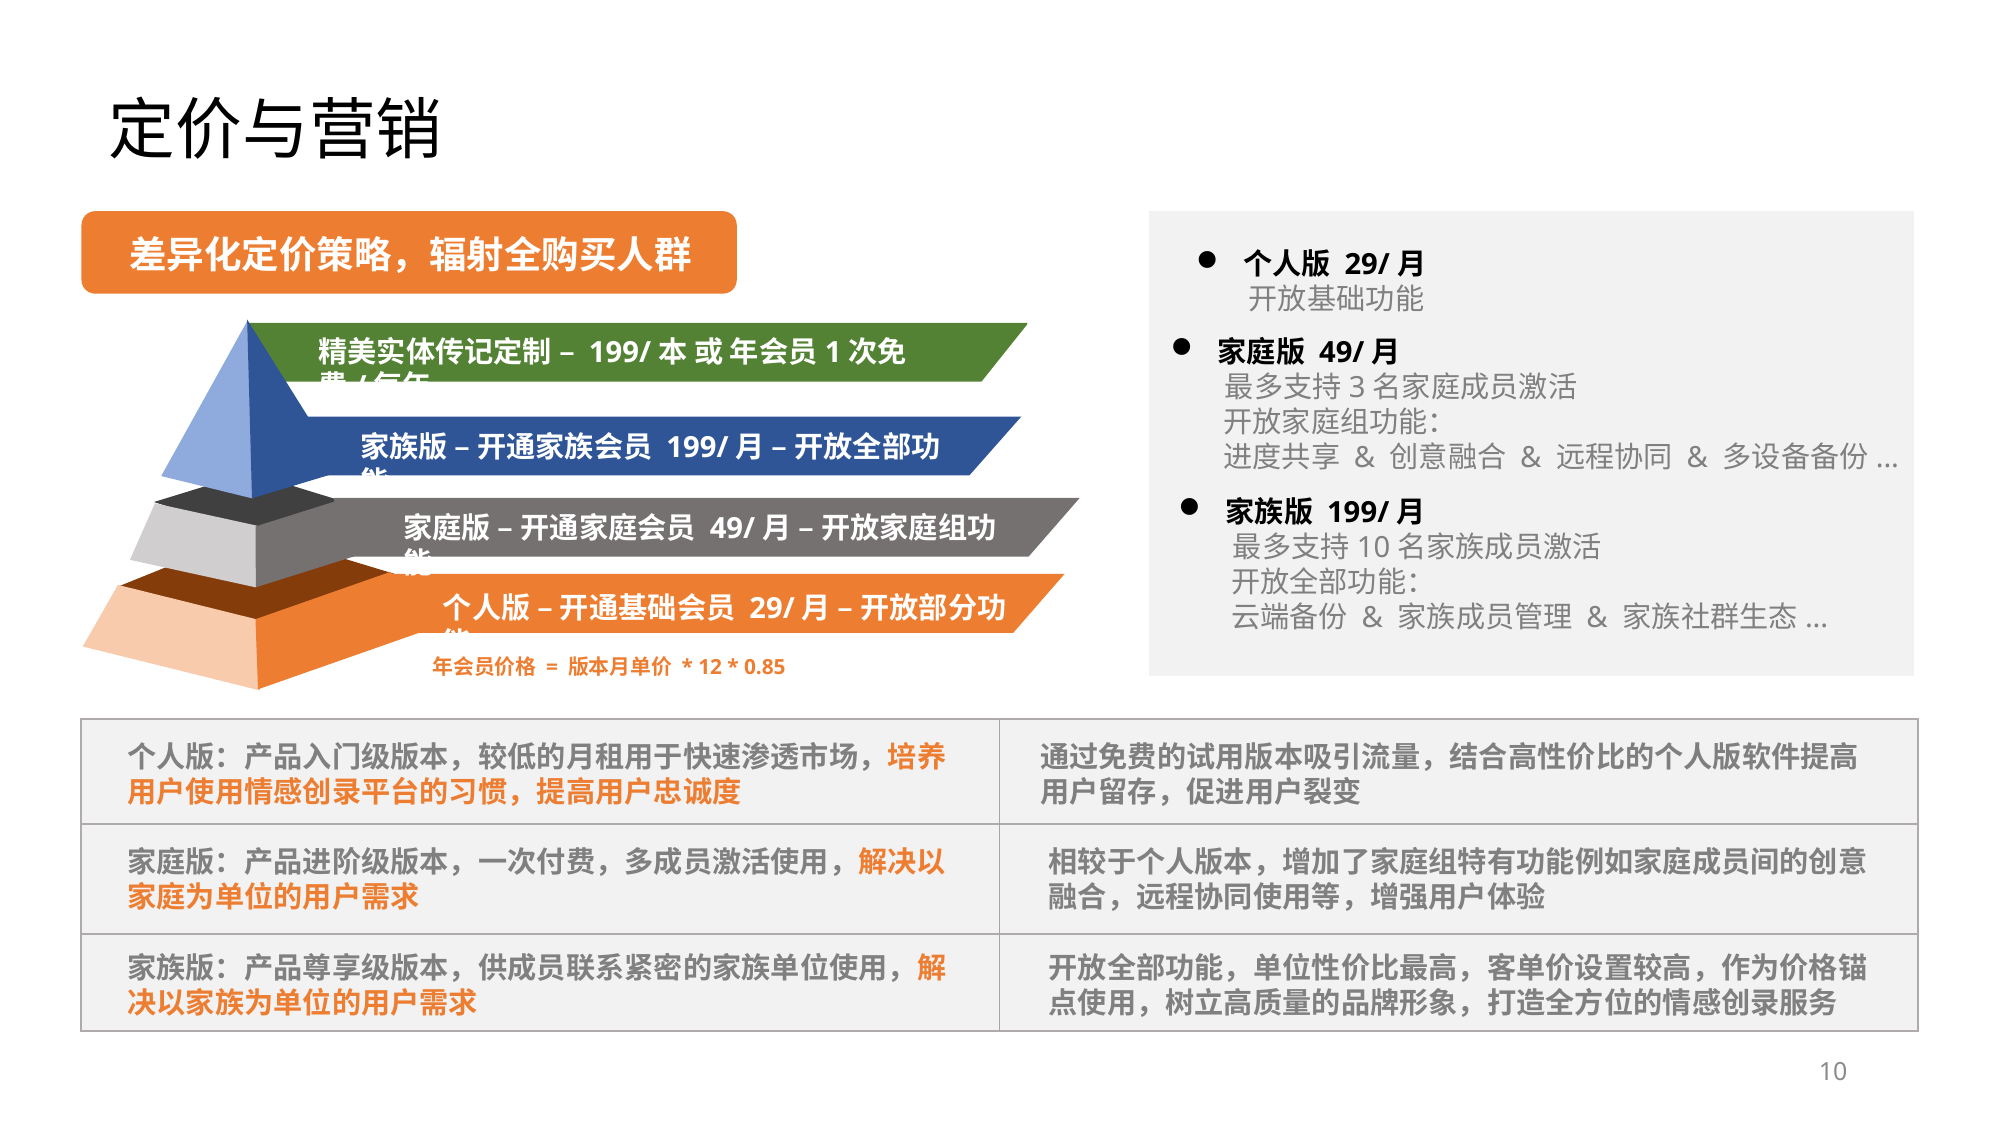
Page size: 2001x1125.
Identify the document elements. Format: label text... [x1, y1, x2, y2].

text_box 差异化定价策略，辐射全购买人群 [114, 223, 708, 284]
text_box 定价与营销 [94, 79, 458, 175]
text_box [1148, 210, 1915, 677]
slide_number 10 [1412, 1042, 1863, 1103]
text_box 家庭版 49/月 最多支持3名家庭成员激活 开放家庭组功能： 进度共享 & 创意融合 & 远程协同 & 多设备备份... [1156, 326, 1914, 481]
text_box 家族版 199/月 最多支持10名家族成员激活 开放全部功能： 云端备份 & 家族成员管理 & 家族社群生态... [1163, 485, 1843, 641]
text_box 个人版 29/月 开放基础功能 [1181, 238, 1441, 323]
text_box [88, 290, 1114, 687]
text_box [81, 718, 1919, 1031]
text_box [80, 210, 738, 293]
